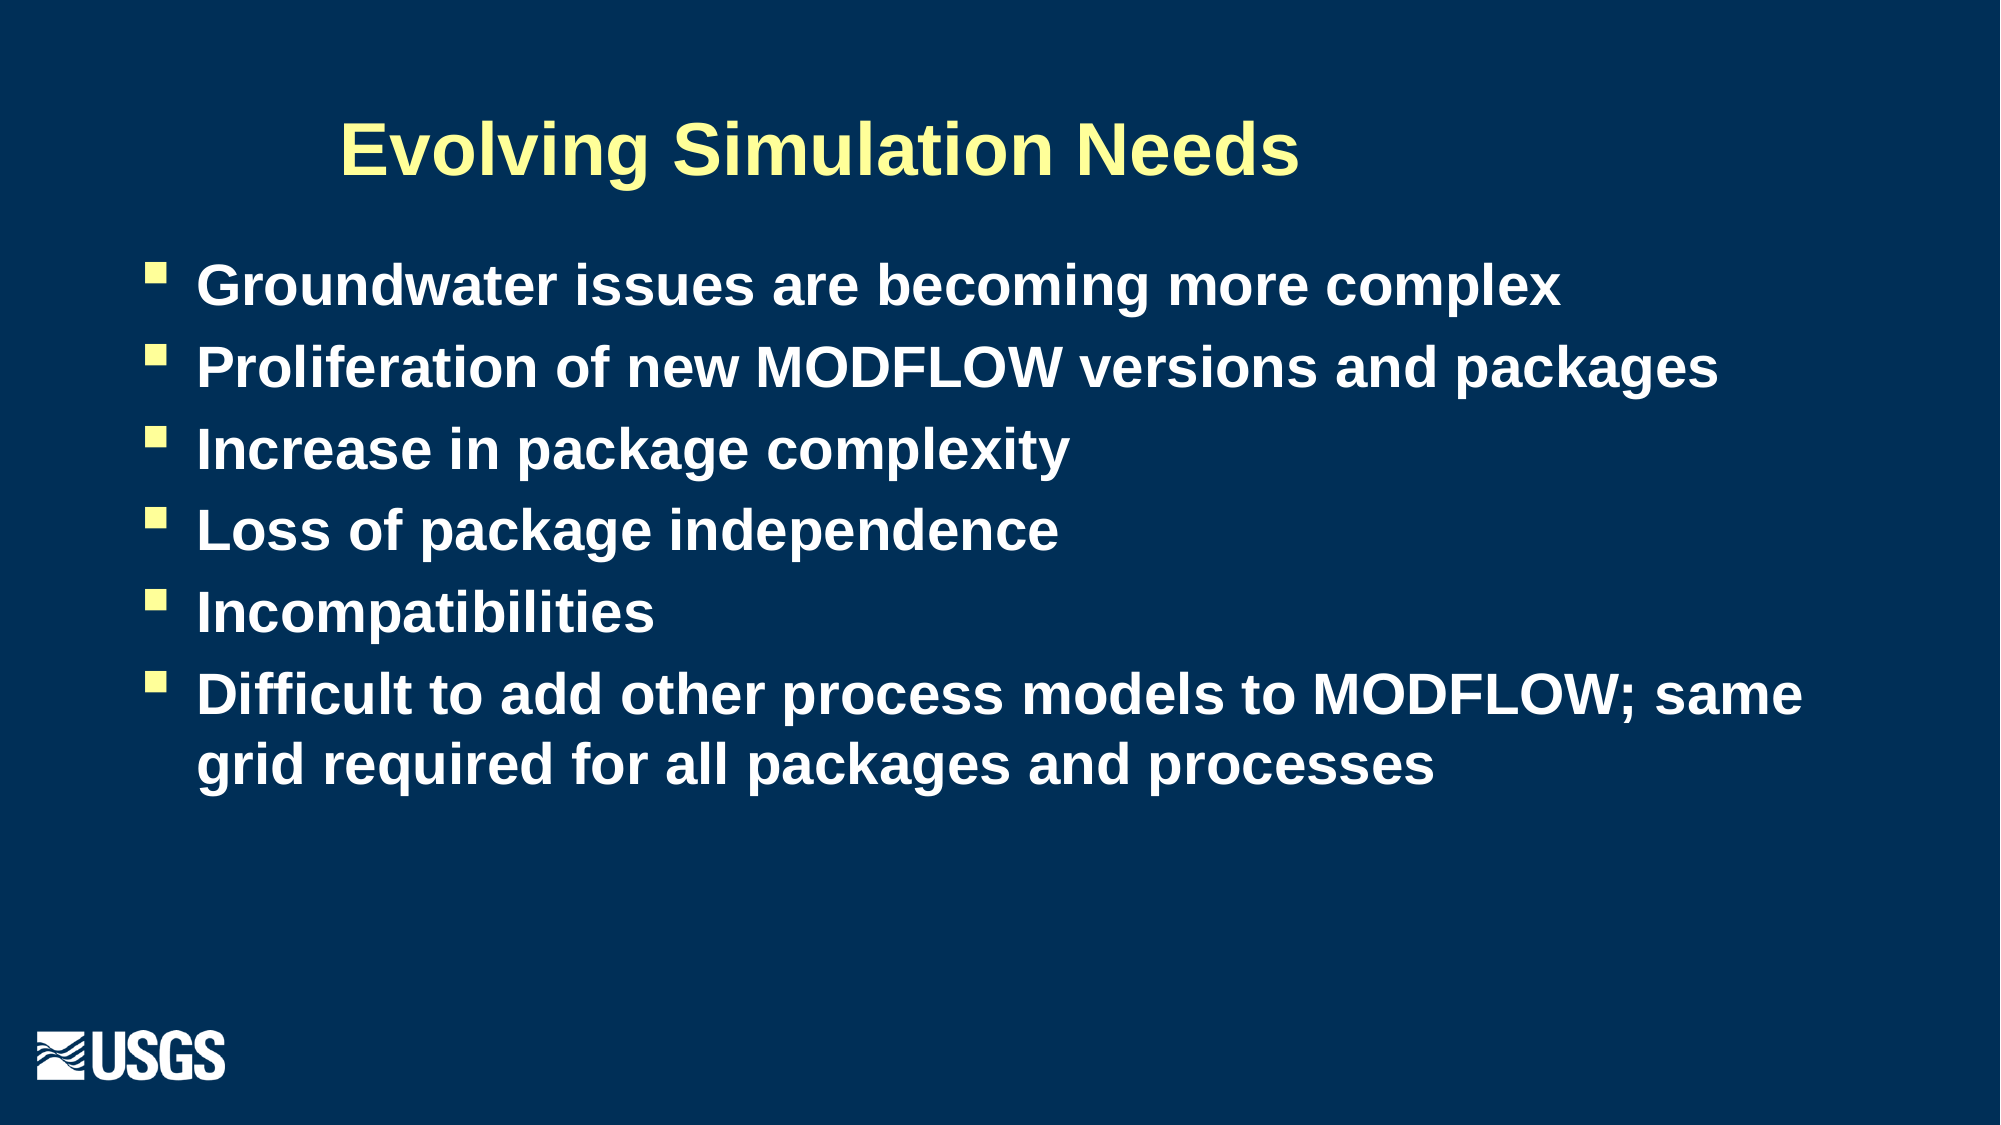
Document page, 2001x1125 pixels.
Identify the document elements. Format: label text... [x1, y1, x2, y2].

title Evolving Simulation Needs [324, 84, 1675, 206]
list Groundwater issues are becoming more complex Proliferation of new MODFLOW versions and packages Increase in package complexity Loss of package independence Incompatibilities Difficult to add other process models to MODFLOW; same grid required for all packages and processes [125, 240, 1875, 892]
